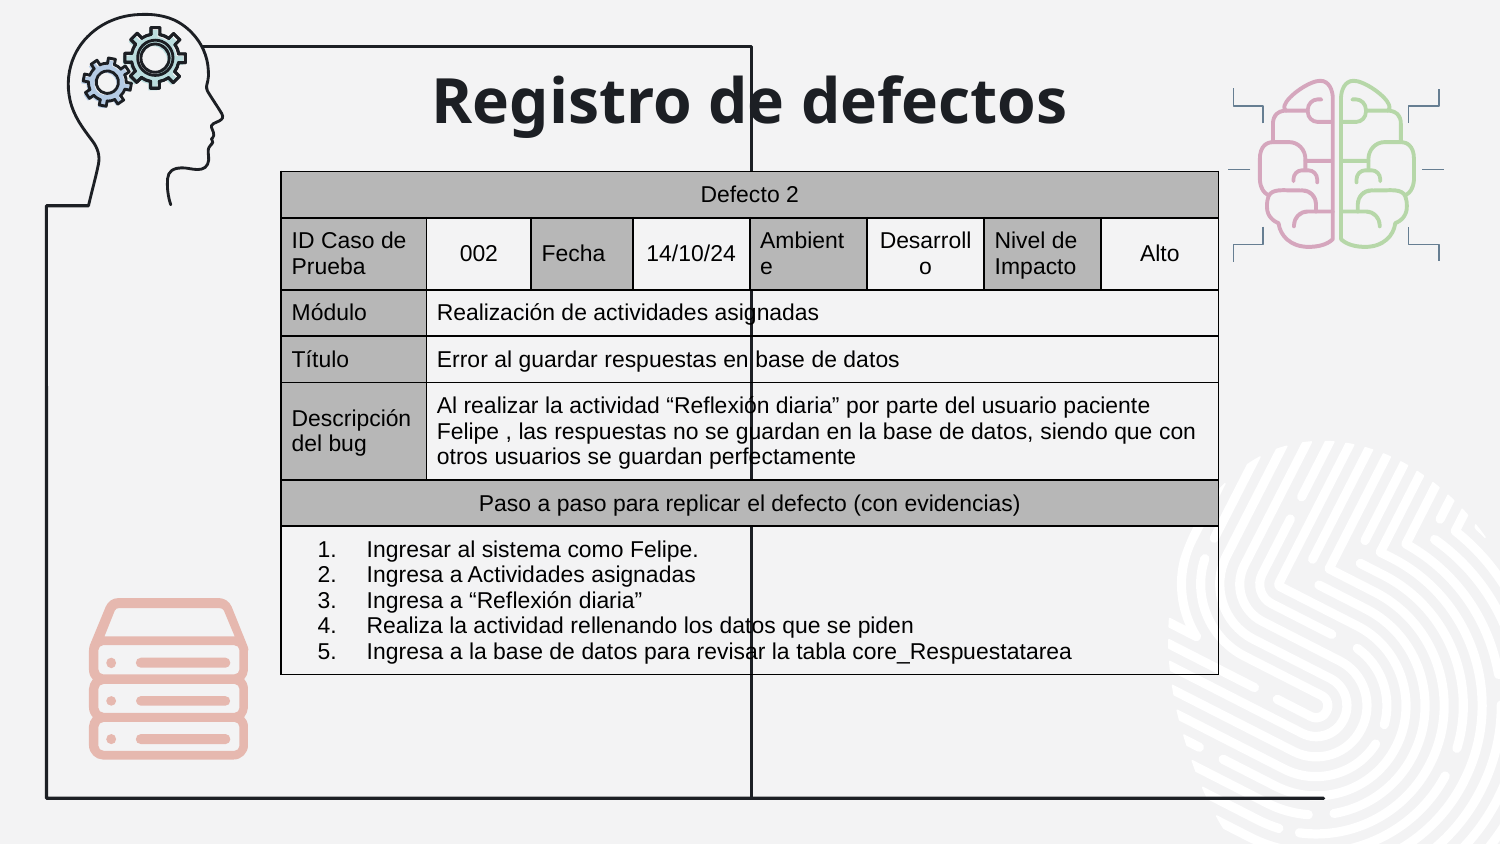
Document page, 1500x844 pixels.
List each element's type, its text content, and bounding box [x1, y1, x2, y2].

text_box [1228, 78, 1444, 263]
table_cell 14/10/24 [634, 219, 749, 289]
table_header Defecto 2 [282, 172, 1218, 217]
table_cell Error al guardar respuestas en base de datos [427, 337, 1218, 382]
table_cell Descripción del bug [282, 383, 426, 479]
table_cell Título [282, 337, 426, 382]
table_cell Alto [1102, 219, 1218, 289]
table_cell Desarrollo [868, 219, 983, 289]
table_cell Nivel de Impacto [985, 219, 1100, 289]
table_cell Módulo [282, 291, 426, 335]
table_cell Realización de actividades asignadas [427, 291, 1218, 335]
table_cell Paso a paso para replicar el defecto (con evidencias) [282, 481, 1218, 525]
table_cell Fecha [532, 219, 632, 289]
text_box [88, 597, 249, 760]
table_cell 002 [427, 219, 530, 289]
table_cell Ambiente [751, 219, 866, 289]
text_box Registro de defectos [334, 46, 1166, 151]
table_cell Ingresar al sistema como Felipe. Ingresa a Actividades asignadas Ingresa a “Reflexión diaria” Realiza la actividad rellenando los datos que se piden Ingresa a la base de datos para revisar la tabla core_Respuestatarea [282, 527, 1218, 674]
table_cell ID Caso de Prueba [282, 219, 426, 289]
table_cell Al realizar la actividad “Reflexión diaria” por parte del usuario paciente Felipe , las respuestas no se guardan en la base de datos, siendo que con otros usuarios se guardan perfectamente [427, 383, 1218, 479]
